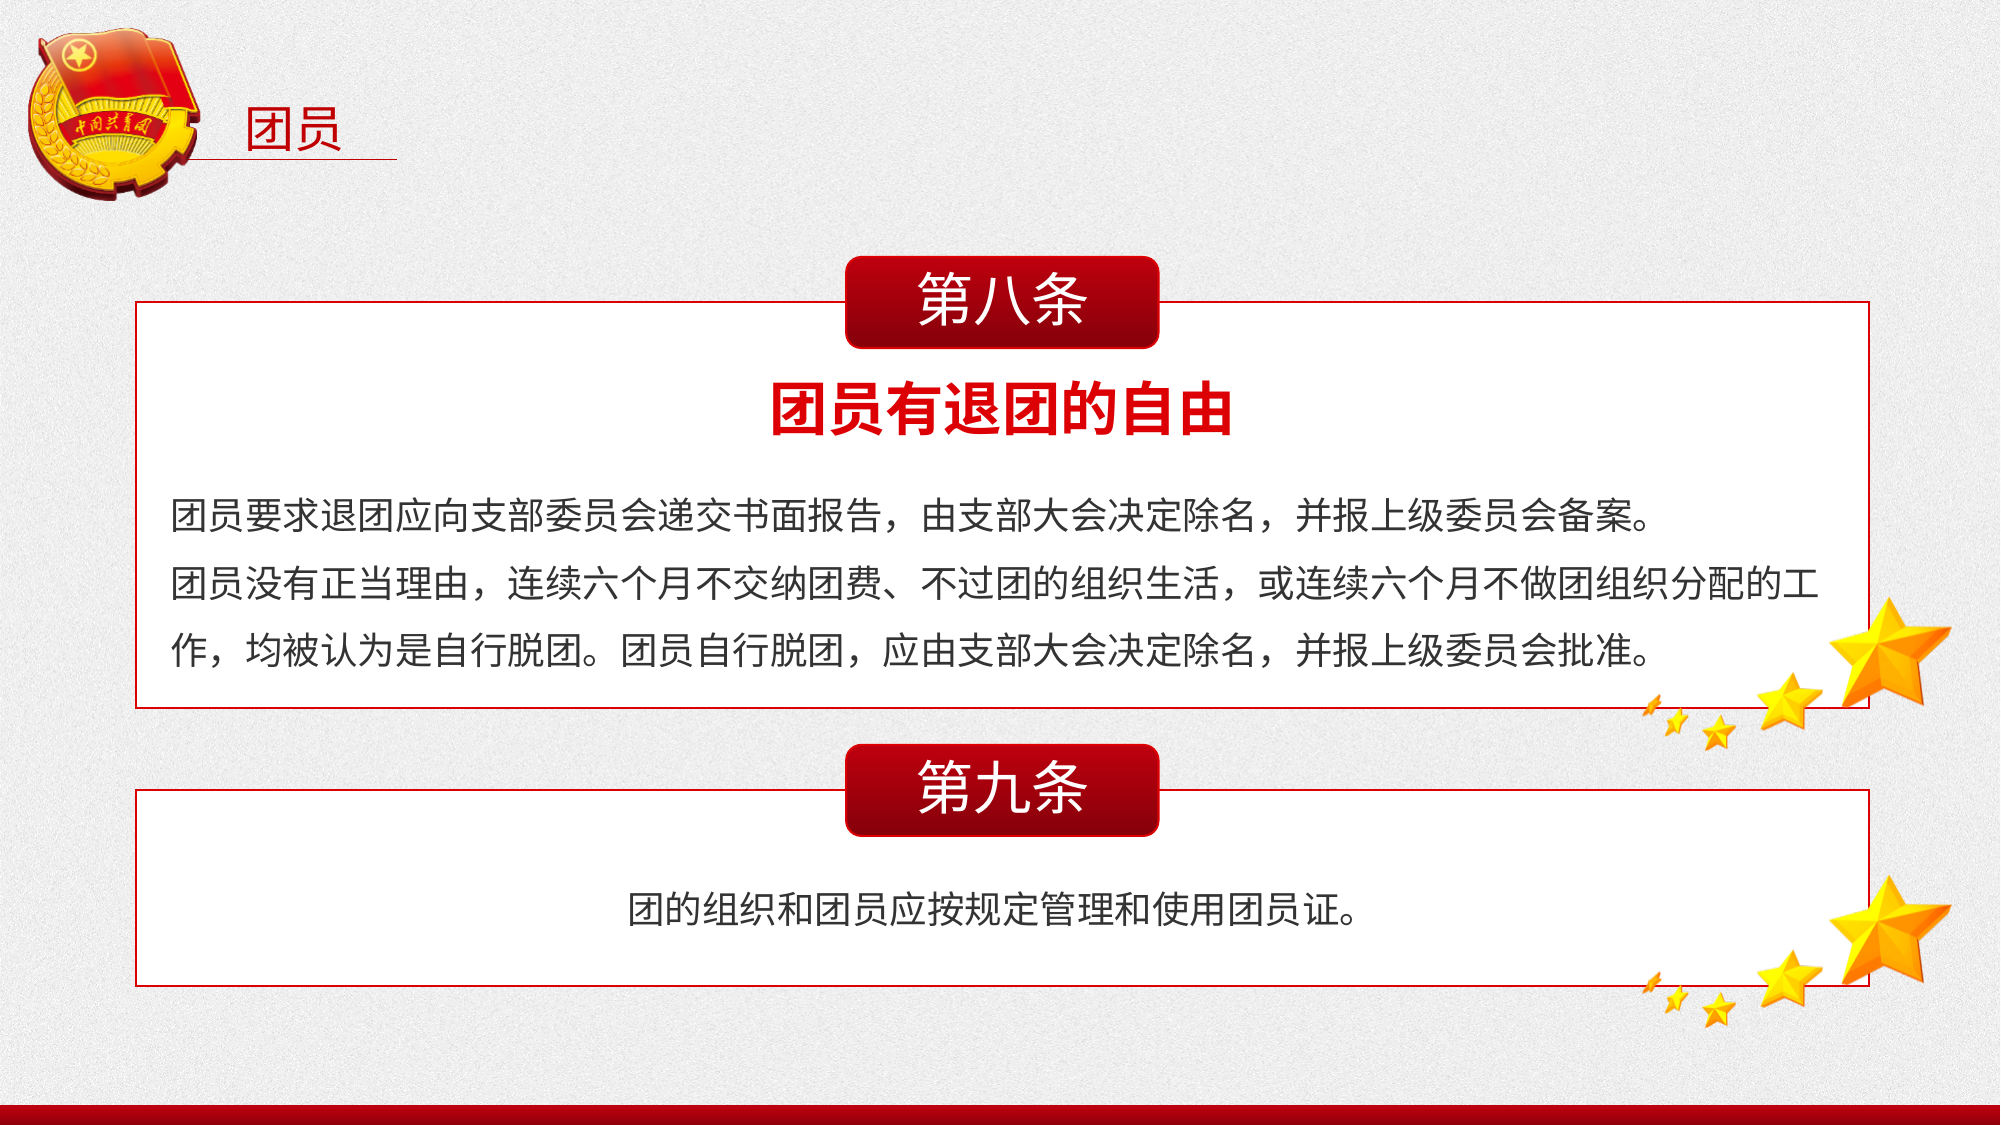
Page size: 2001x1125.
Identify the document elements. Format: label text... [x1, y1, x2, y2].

text_box 团的组织和团员应按规定管理和使用团员证。 [155, 856, 1850, 939]
text_box [135, 789, 1870, 987]
text_box 团员 [229, 160, 360, 165]
text_box 团员要求退团应向支部委员会递交书面报告，由支部大会决定除名，并报上级委员会备案。 团员没有正当理由，连续六个月不交纳团费、不过团的组织生活，或连续六个月不做团组织分配的工作，均被认为是自行脱团。团员自行脱团，应由支部大会决定除名，并报上级委员会批准。 [155, 462, 1850, 680]
text_box 团员 [229, 90, 360, 159]
text_box 第八条 [845, 255, 1160, 350]
text_box [135, 301, 1870, 709]
text_box 第九条 [845, 743, 1160, 837]
picture [0, 0, 2001, 1125]
text_box 团员有退团的自由 [754, 364, 1251, 450]
